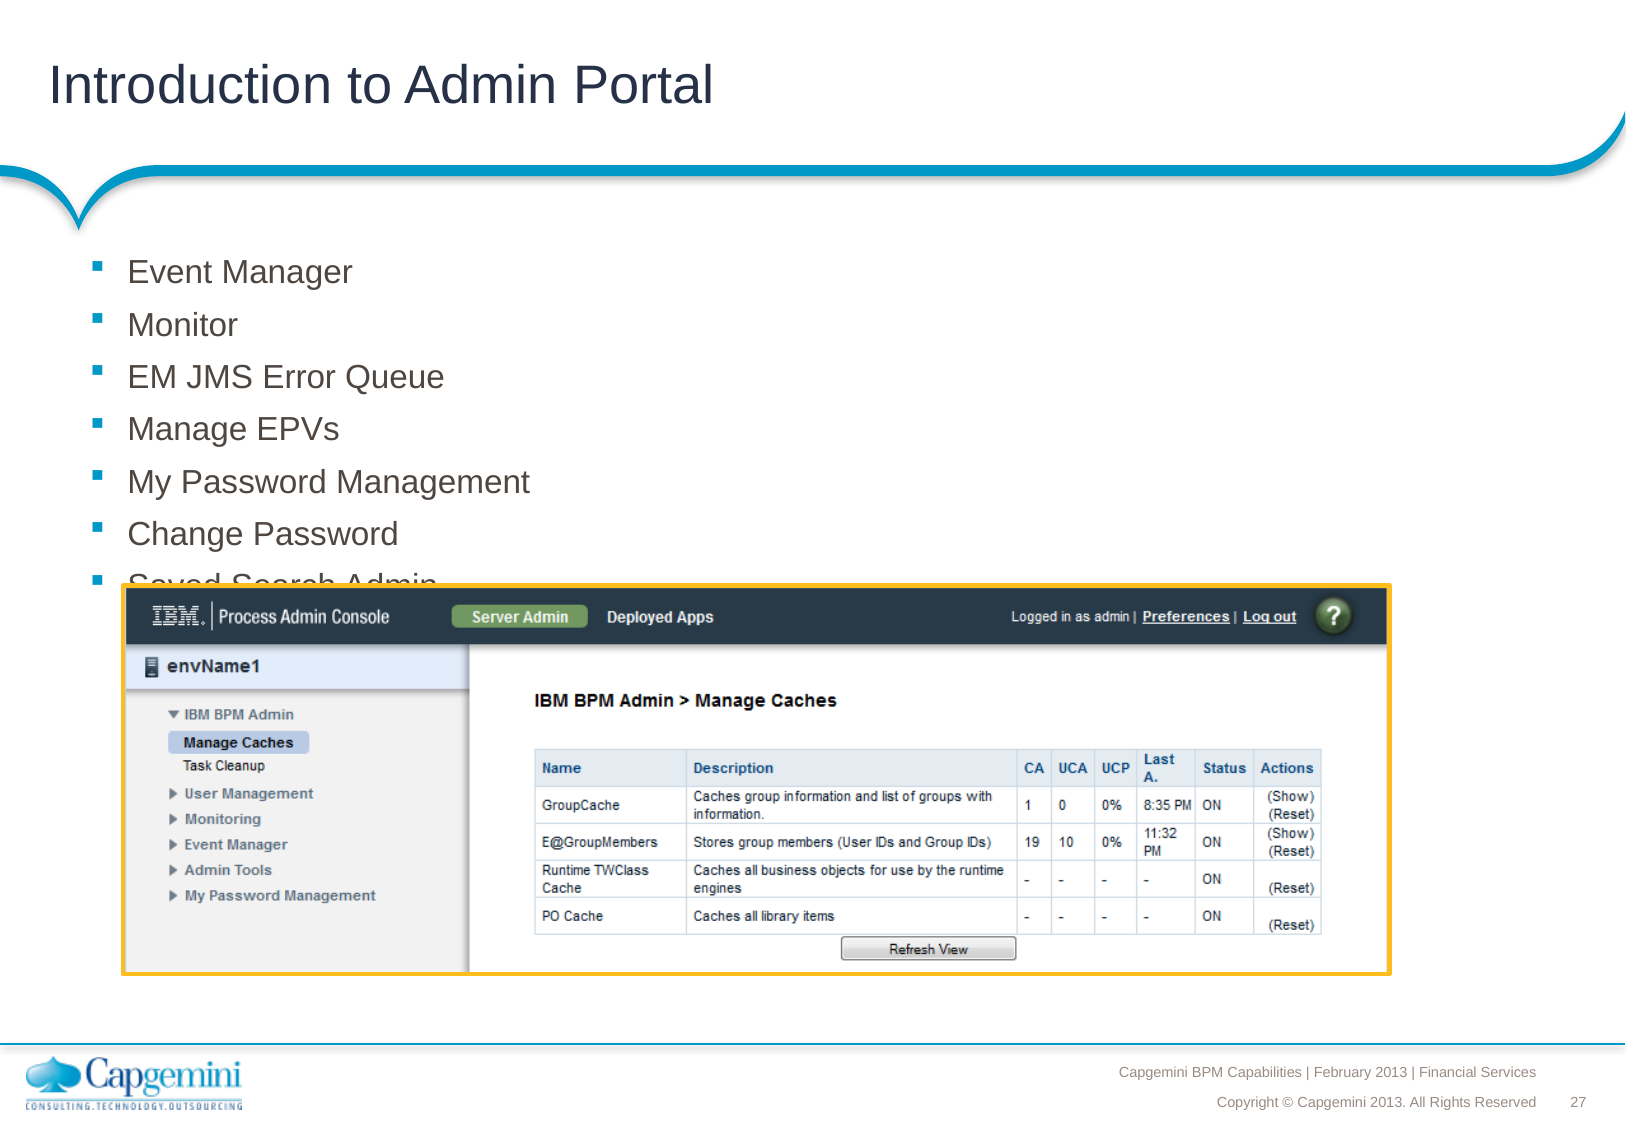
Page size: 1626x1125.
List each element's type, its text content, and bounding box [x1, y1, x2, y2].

picture [26, 1056, 242, 1110]
picture [124, 587, 1388, 973]
text_box Event Manager Monitor EM JMS Error Queue Manage EPVs My Password Management Change Password Saved Search Admin [74, 242, 1425, 621]
title Introduction to Admin Portal [0, 0, 1625, 165]
